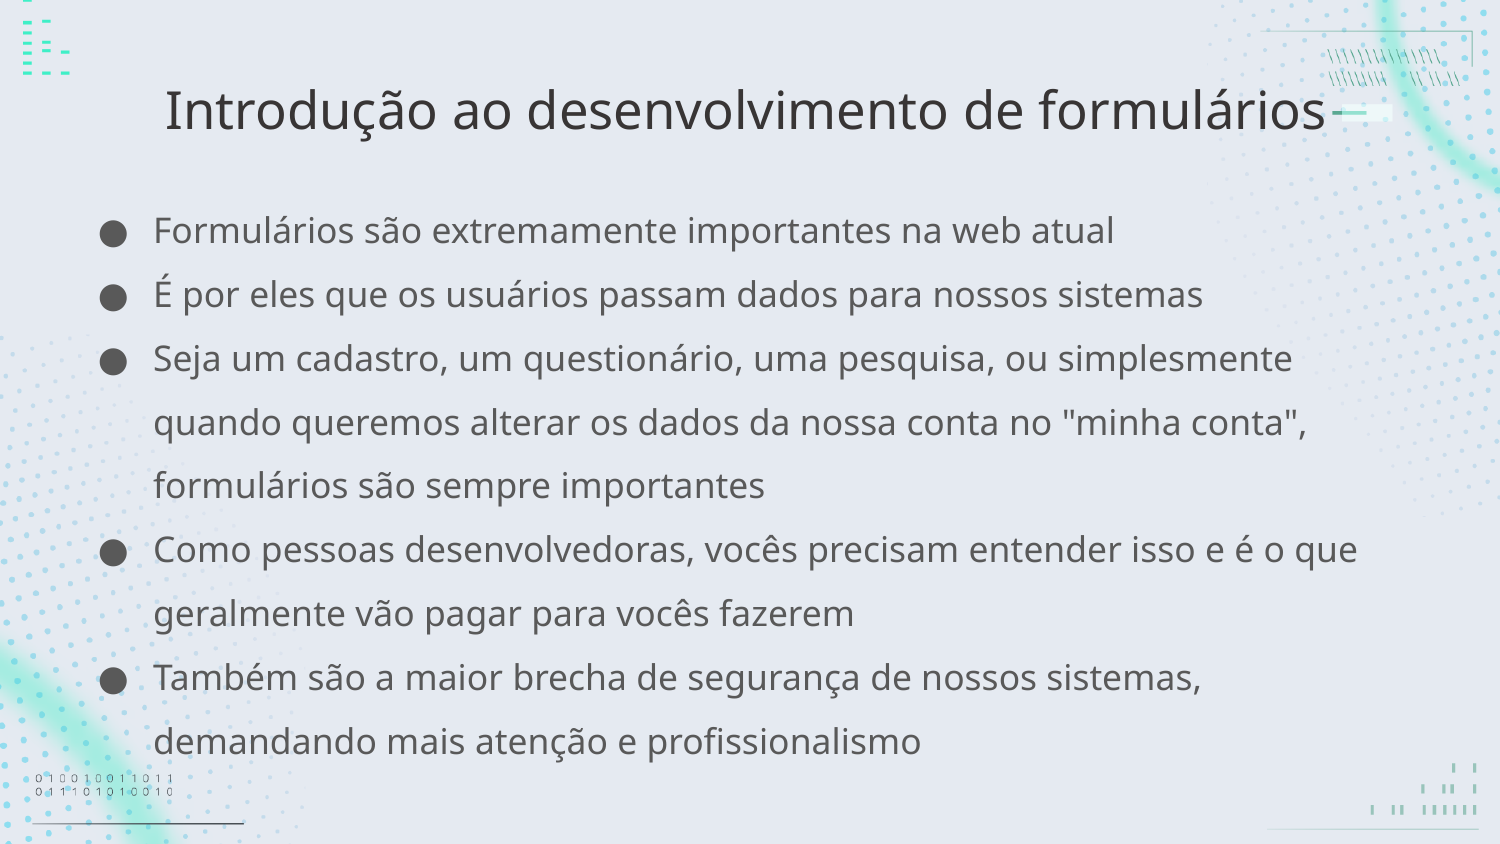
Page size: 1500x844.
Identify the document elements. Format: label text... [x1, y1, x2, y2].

list Formulários são extremamente importantes na web atual É por eles que os usuários passam dados para nossos sistemas Seja um cadastro, um questionário, uma pesquisa, ou simplesmente quando queremos alterar os dados da nossa conta no "minha conta", formulários são sempre importantes Como pessoas desenvolvedoras, vocês precisam entender isso e é o que geralmente vão pagar para vocês fazerem Também são a maior brecha de segurança de nossos sistemas, demandando mais atenção e profissionalismo [63, 172, 1431, 733]
title Introdução ao desenvolvimento de formulários [90, 62, 1404, 156]
picture [0, 0, 1500, 844]
